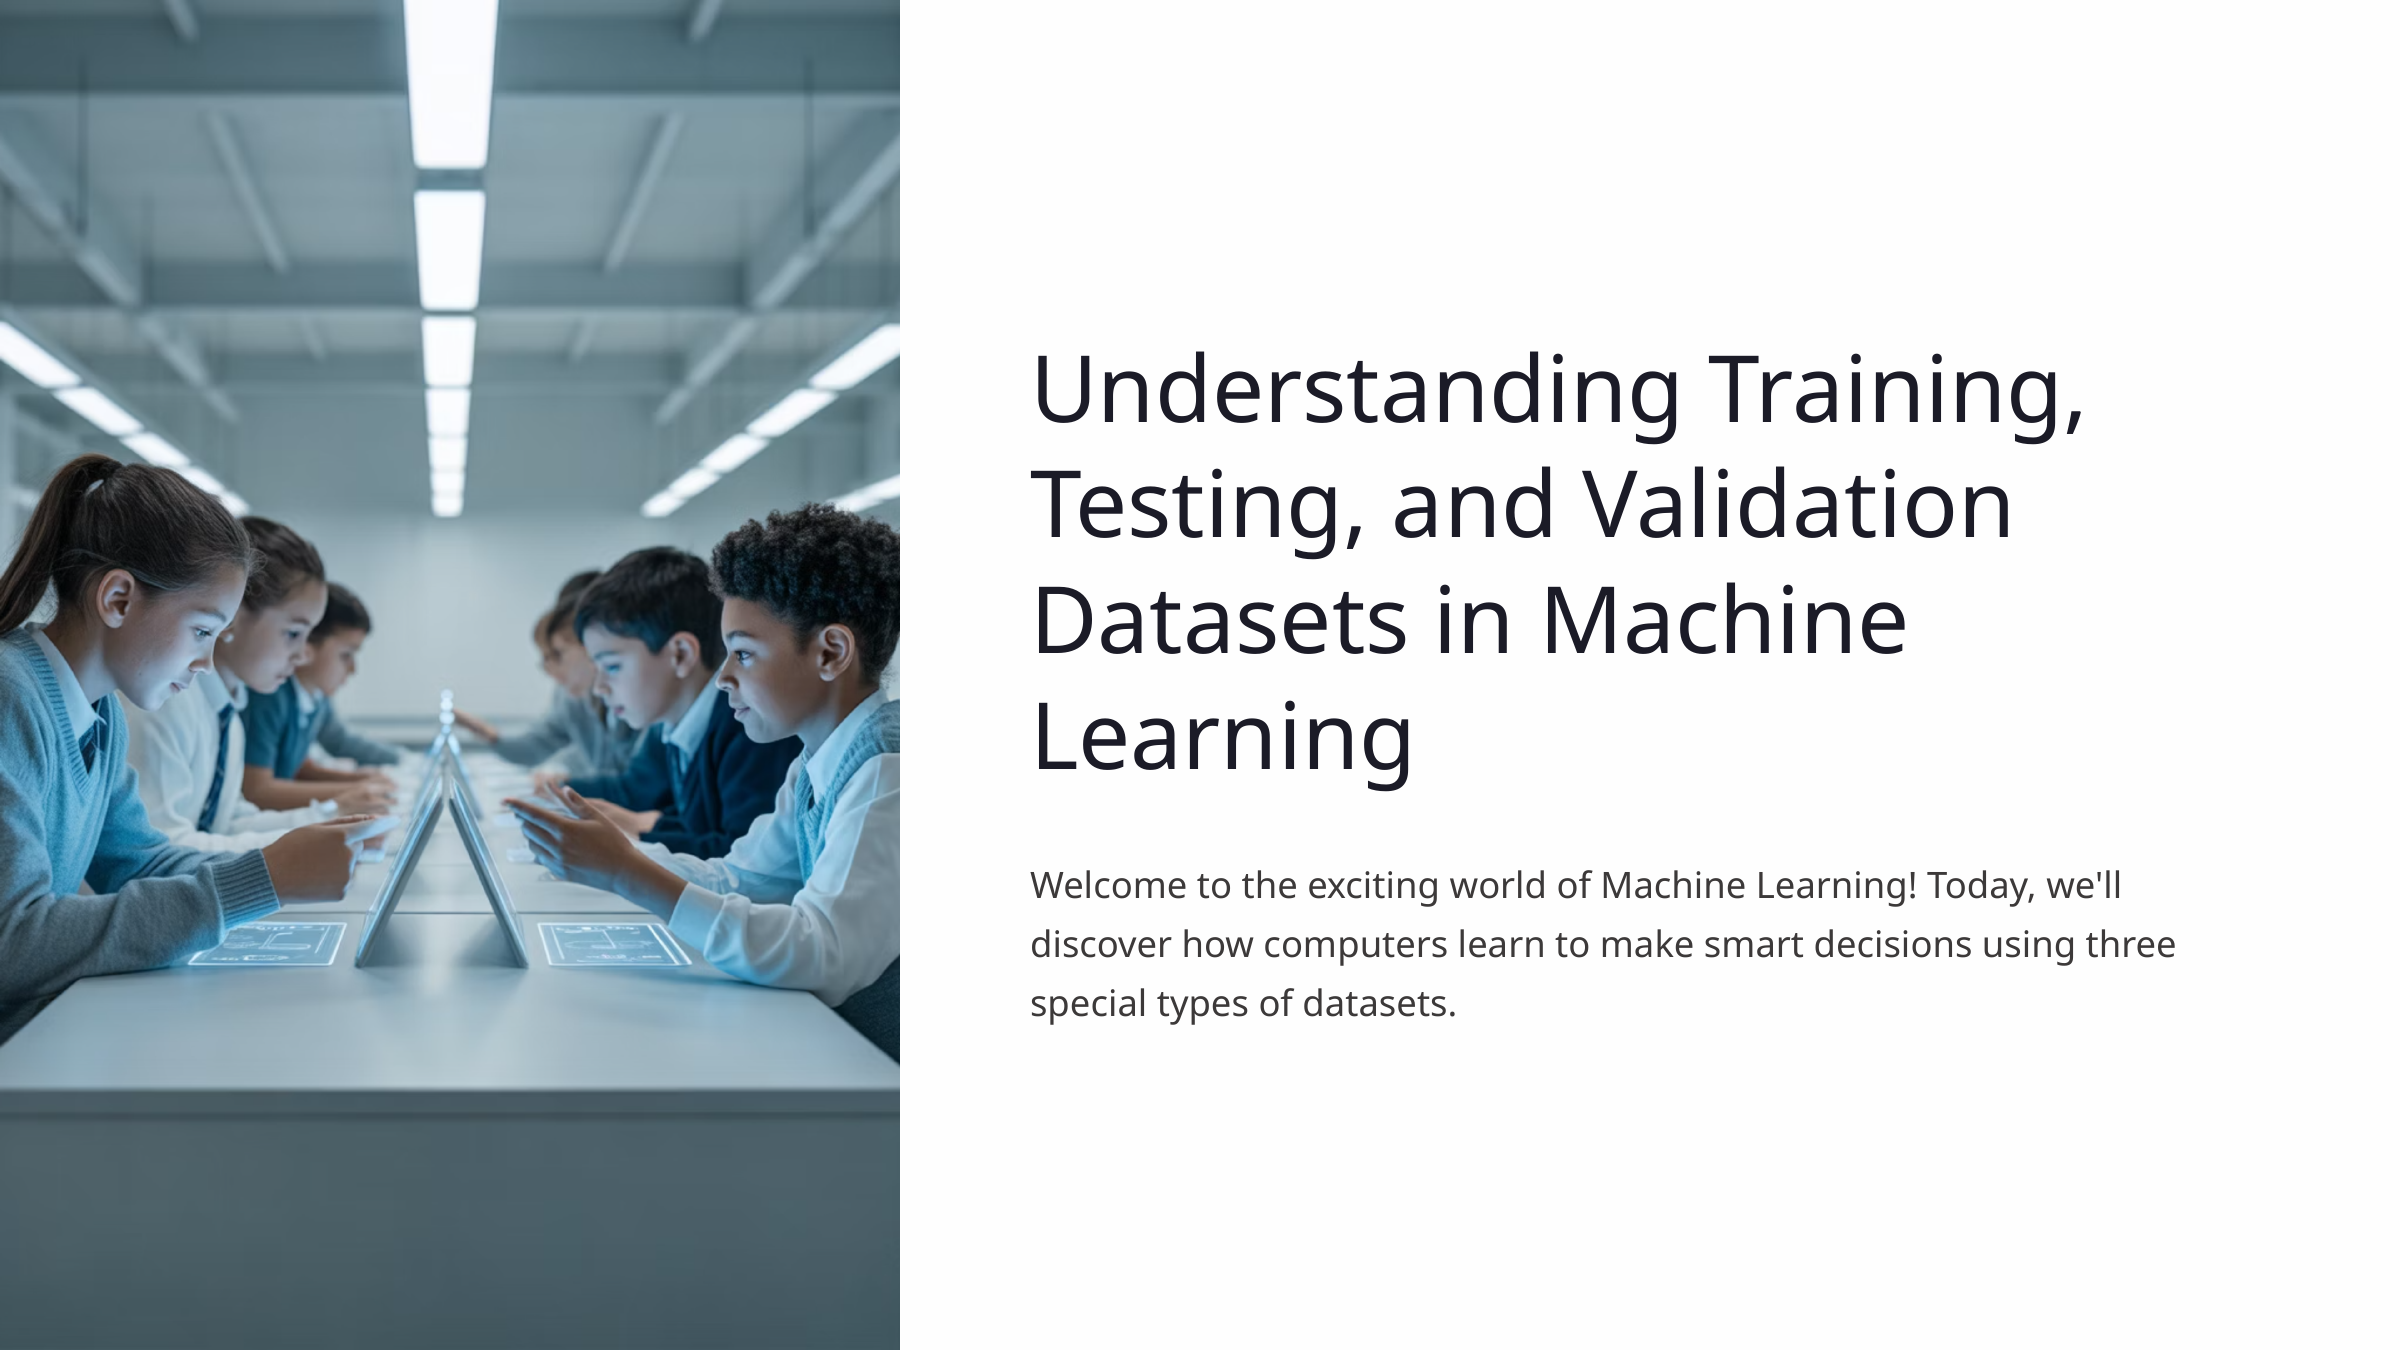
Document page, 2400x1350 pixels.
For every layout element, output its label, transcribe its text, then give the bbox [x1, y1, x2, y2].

picture [0, 0, 900, 1350]
text_box Understanding Training, Testing, and Validation Datasets in Machine Learning [1030, 325, 2270, 791]
text_box Welcome to the exciting world of Machine Learning! Today, we'll discover how computers learn to make smart decisions using three special types of datasets. [1030, 846, 2270, 1025]
